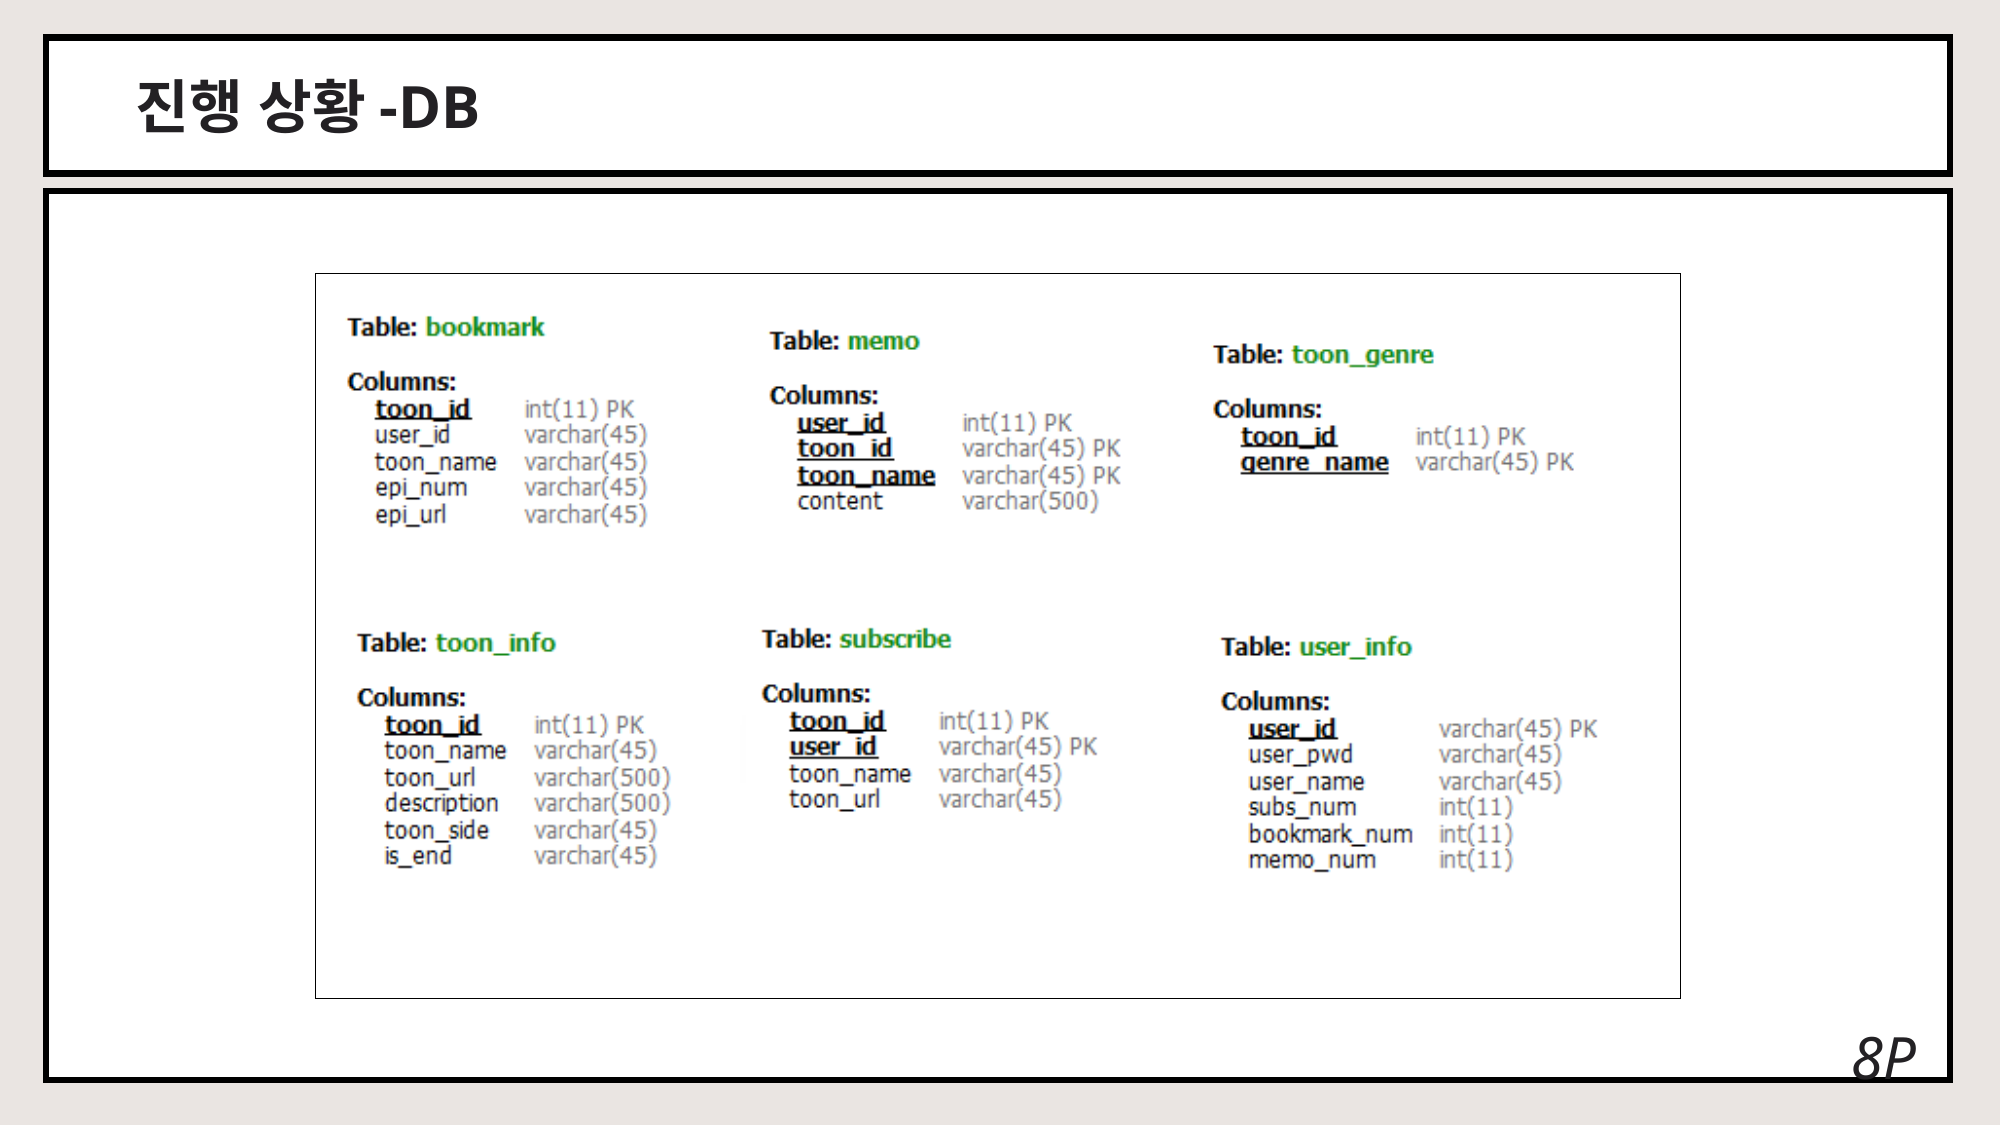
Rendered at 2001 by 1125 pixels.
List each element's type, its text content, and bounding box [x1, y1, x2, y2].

text_box [45, 190, 1951, 1081]
text_box 8P [1799, 1013, 1967, 1125]
picture [315, 272, 1681, 999]
text_box 진행 상황-DB [45, 36, 1951, 175]
